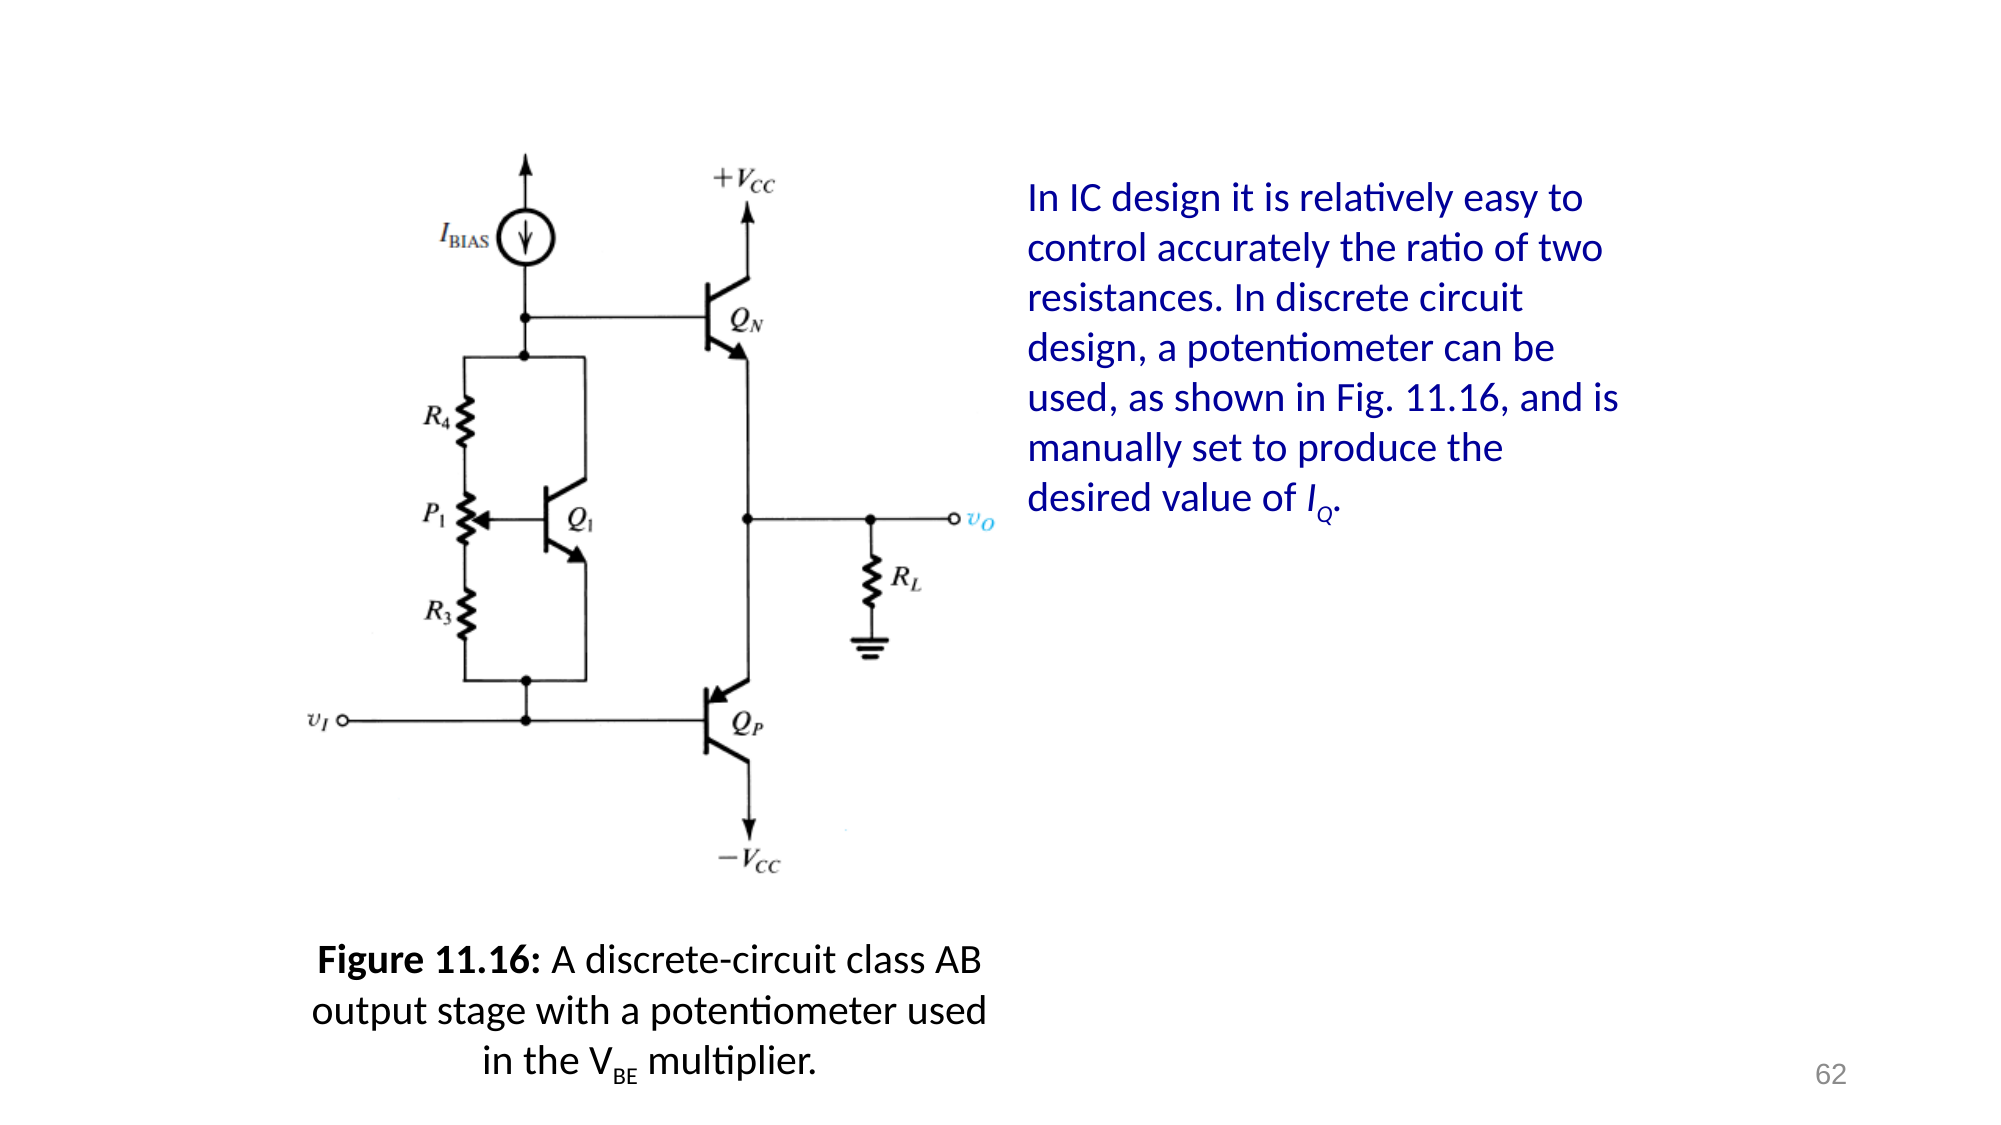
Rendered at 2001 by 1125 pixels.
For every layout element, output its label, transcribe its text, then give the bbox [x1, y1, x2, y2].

slide_number 62 [1412, 1042, 1863, 1103]
picture [274, 137, 1001, 879]
text_box In IC design it is relatively easy to control accurately the ratio of two resistances. In discrete circuit design, a potentiometer can be used, as shown in Fig. 11.16, and is manually set to produce the desired value of IQ. [1012, 162, 1650, 535]
text_box Figure 11.16: A discrete-circuit class AB output stage with a potentiometer used in the VBE multiplier. [287, 924, 1013, 1097]
